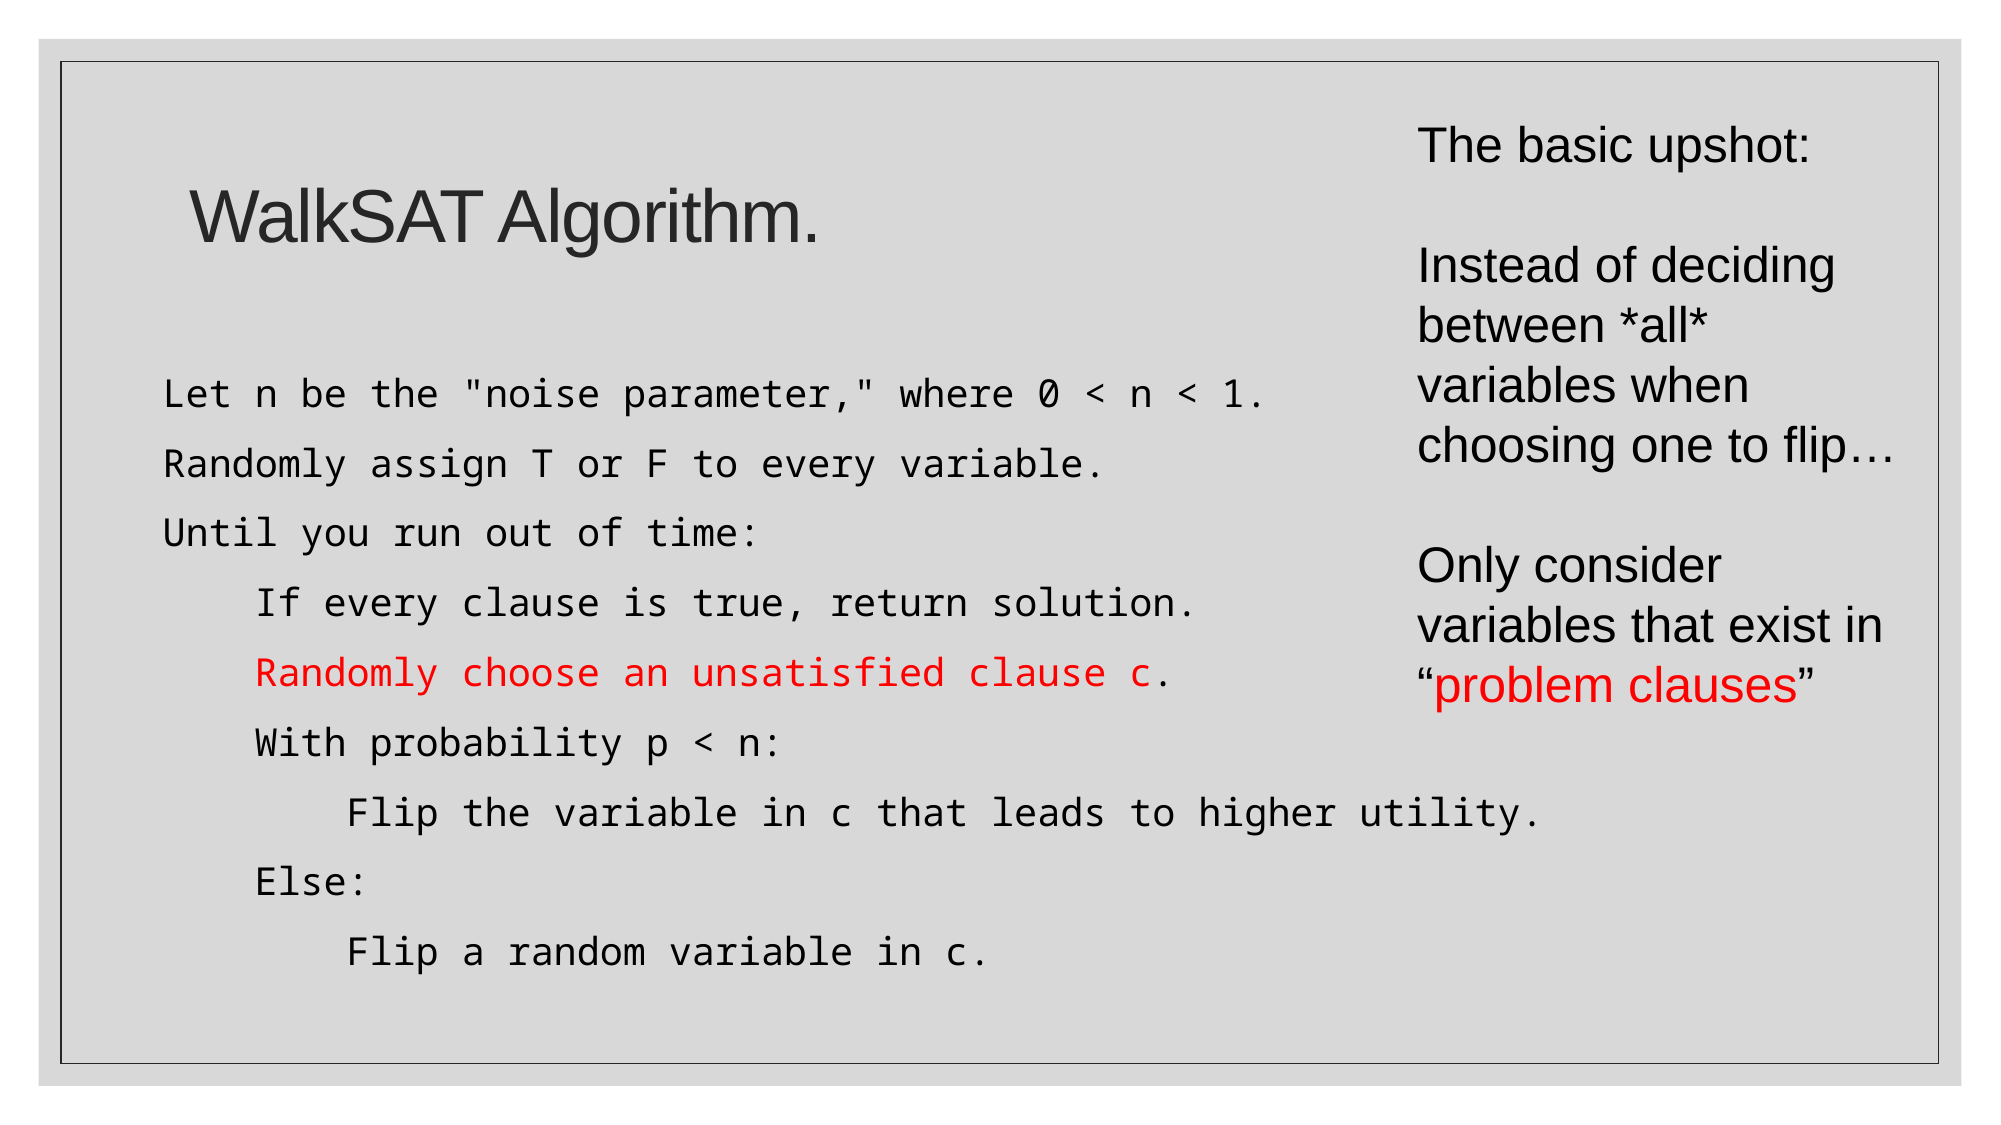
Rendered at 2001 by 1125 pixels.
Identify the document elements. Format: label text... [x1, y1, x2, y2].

title WalkSAT Algorithm. [174, 105, 1402, 331]
text_box The basic upshot: Instead of deciding between *all* variables when choosing one to flip… Only consider variables that exist in “problem clauses” [1402, 105, 1922, 721]
list Let n be the "noise parameter," where 0 < n < 1. Randomly assign T or F to every variable. Until you run out of time: If every clause is true, return solution. Randomly choose an unsatisfied clause c. With probability p < n: Flip the variable in c that leads to higher utility. Else: Flip a random variable in c. [147, 352, 1775, 984]
